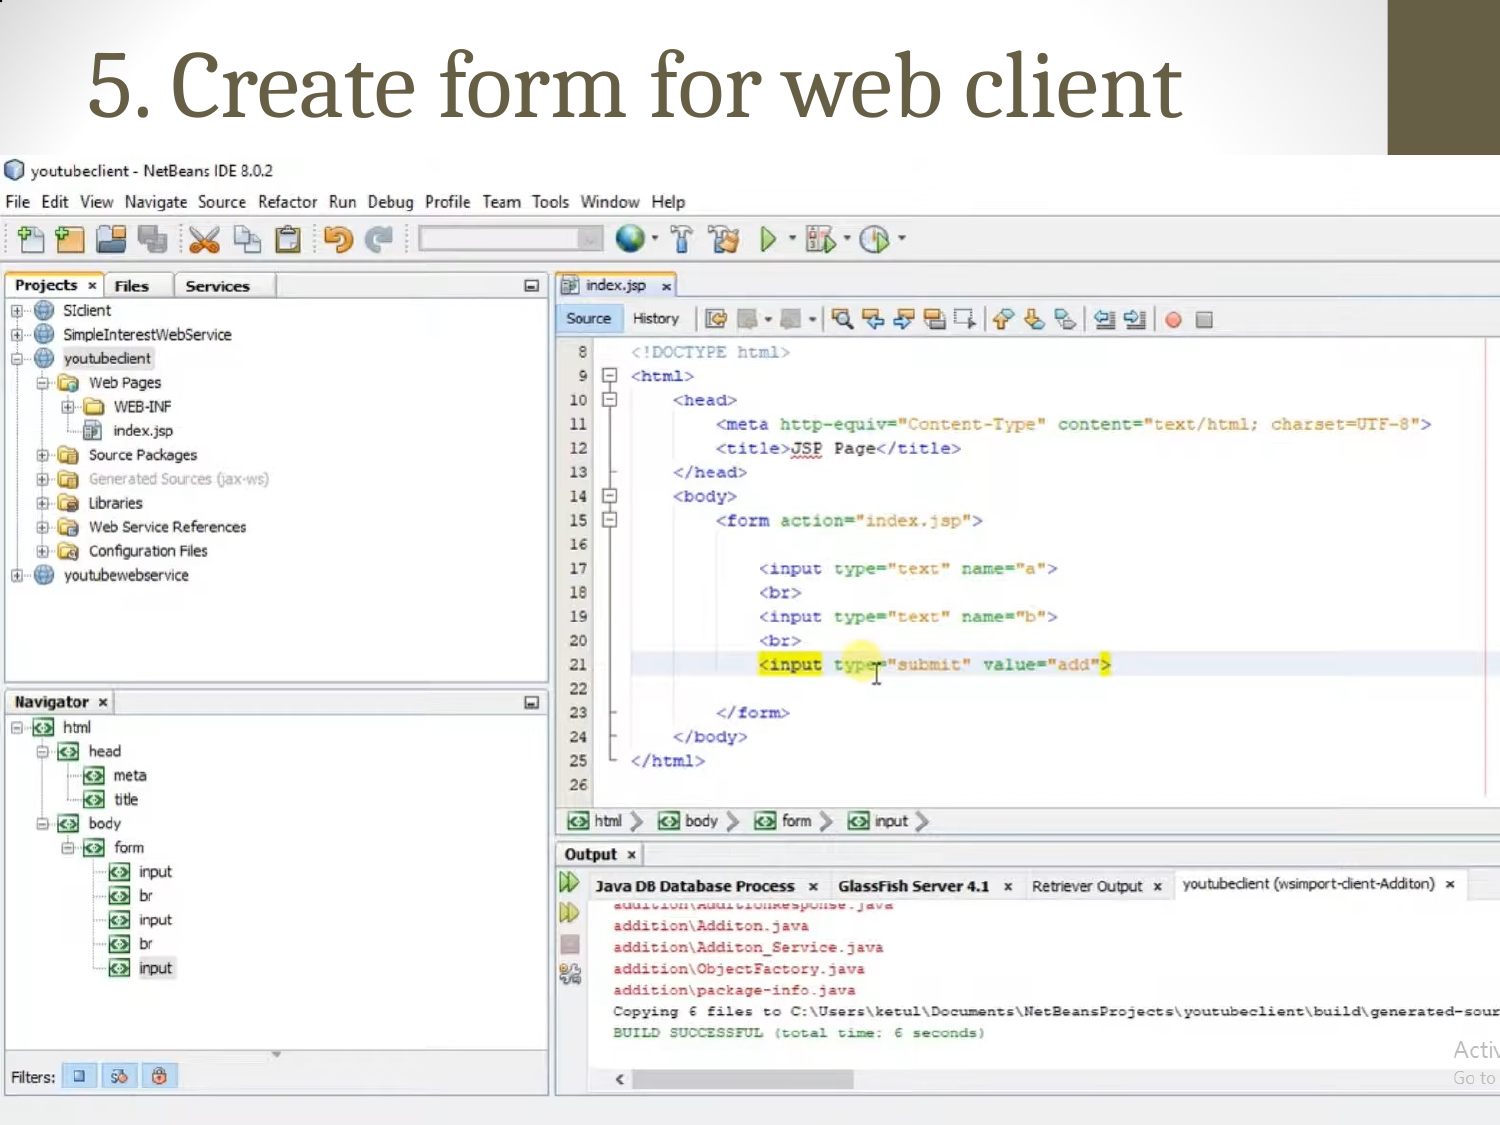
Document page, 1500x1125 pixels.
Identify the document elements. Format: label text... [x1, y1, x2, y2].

picture [0, 0, 1500, 1125]
title 5. Create form for web client [87, 21, 1375, 138]
